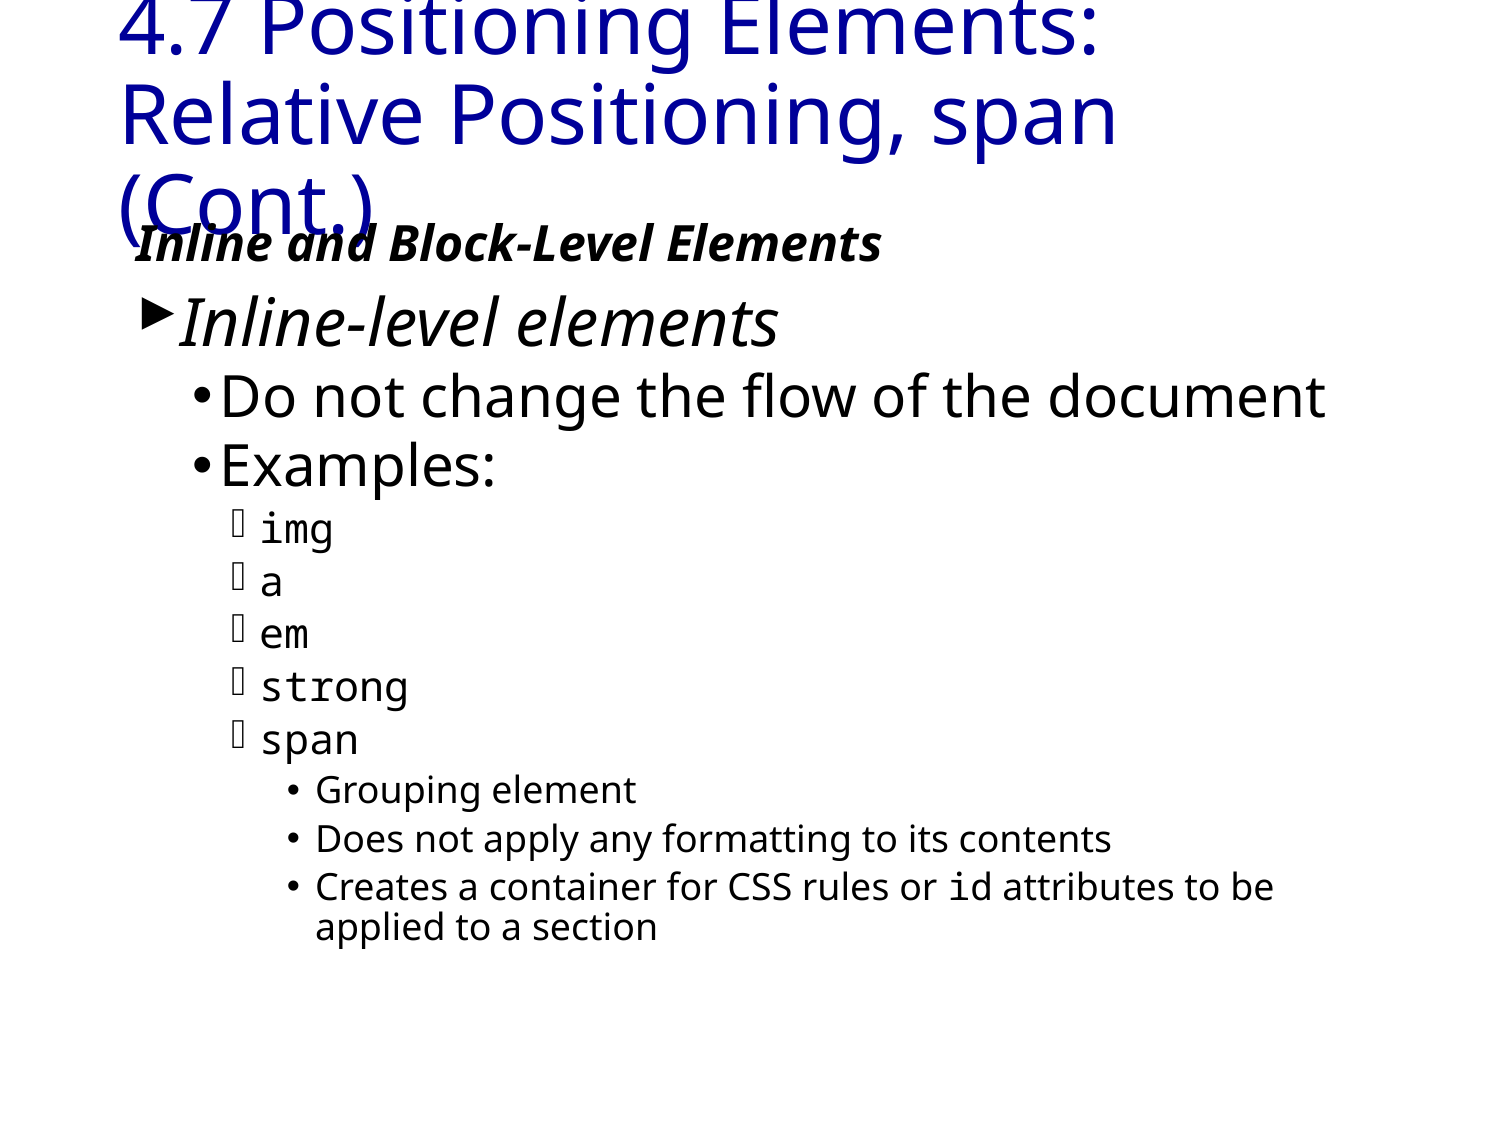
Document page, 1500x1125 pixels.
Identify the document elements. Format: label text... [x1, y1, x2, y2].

list Inline and Block-Level Elements Inline-level elements Do not change the flow of the document Examples: img a em strong span Grouping element Does not apply any formatting to its contents Creates a container for CSS rules or id attributes to be applied to a section [103, 211, 1397, 1014]
title 4.7 Positioning Elements: Relative Positioning, span (Cont.) [103, 59, 1397, 175]
